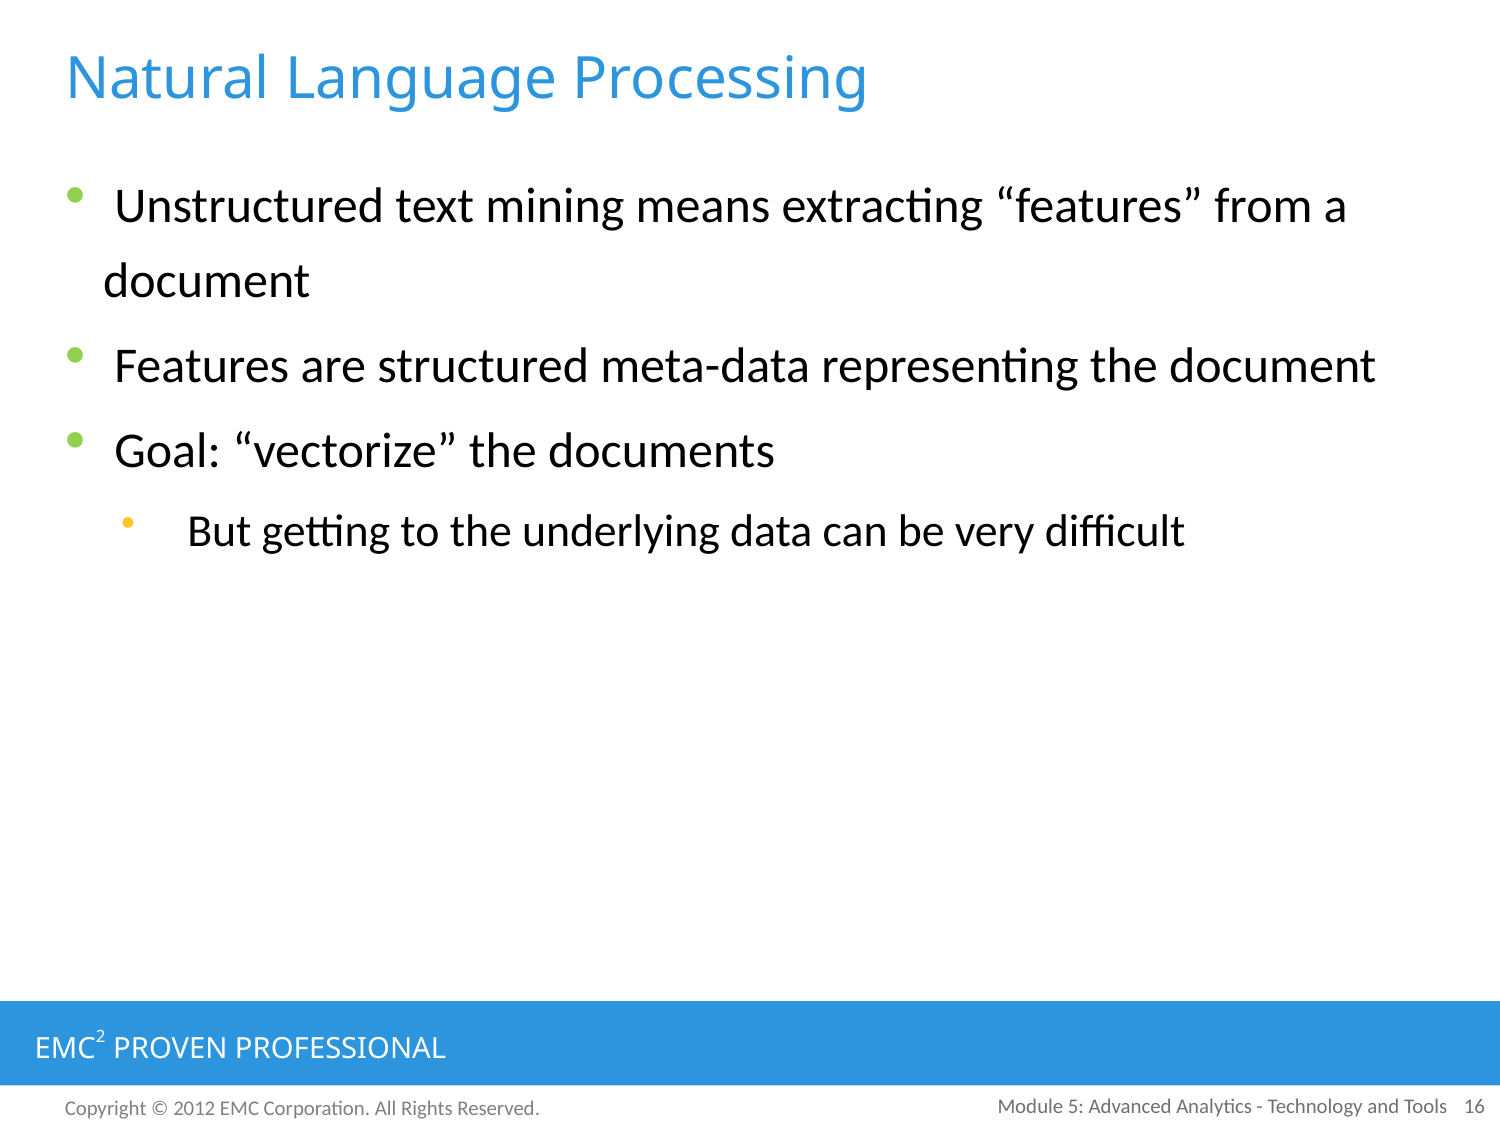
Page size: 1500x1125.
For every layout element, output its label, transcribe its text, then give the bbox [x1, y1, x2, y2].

footer Module 5: Advanced Analytics - Technology and Tools [774, 1087, 1463, 1125]
title Natural Language Processing [49, 12, 1438, 138]
list Unstructured text mining means extracting “features” from a document Features are structured meta-data representing the document Goal: “vectorize” the documents But getting to the underlying data can be very difficult [49, 149, 1438, 1001]
slide_number 16 [1463, 1087, 1500, 1125]
